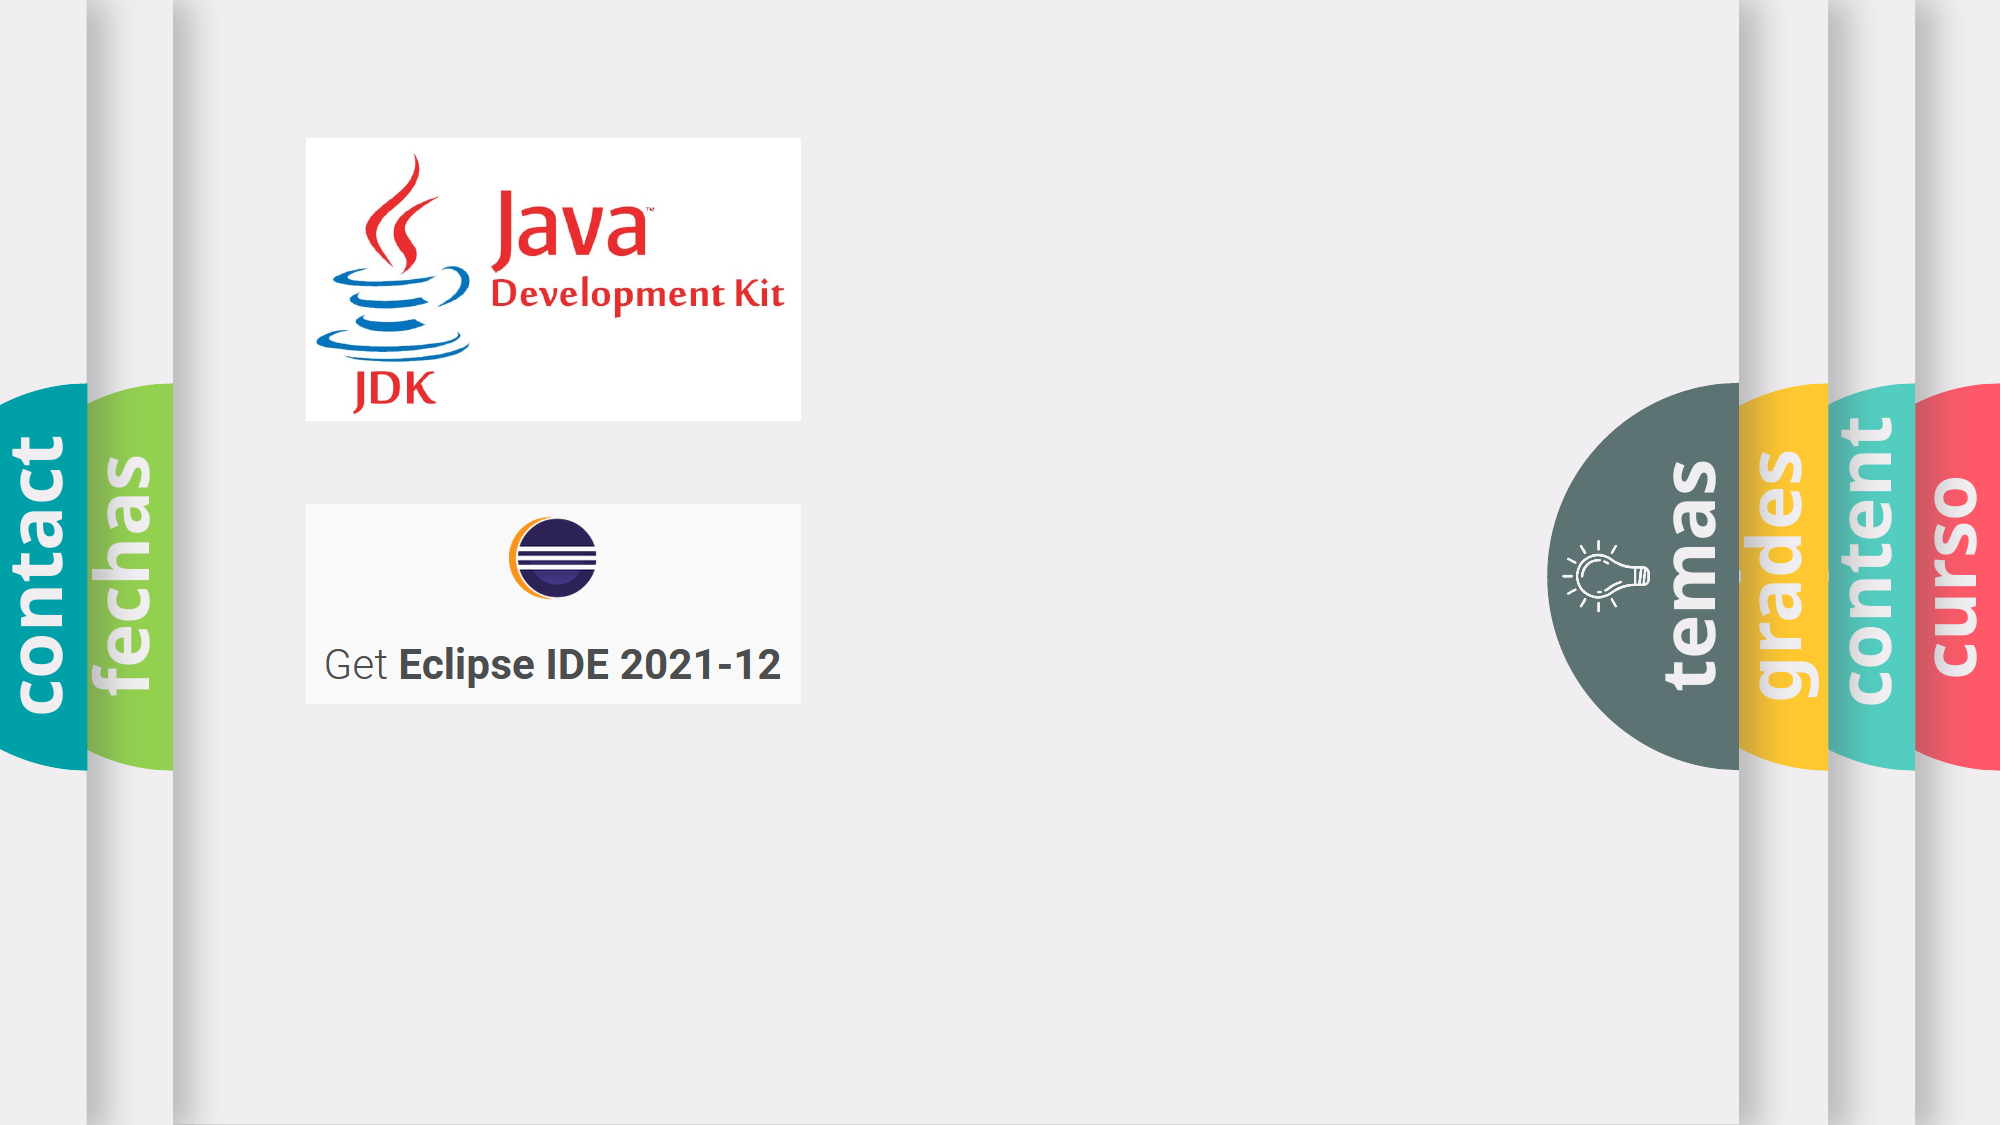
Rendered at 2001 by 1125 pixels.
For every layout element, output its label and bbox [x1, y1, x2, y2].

text_box [88, 0, 173, 1125]
text_box [1916, 0, 2000, 1125]
text_box [1829, 0, 1916, 1125]
text_box [0, 0, 88, 1125]
text_box [1739, 0, 1829, 1125]
picture [306, 138, 801, 421]
picture [306, 504, 801, 704]
text_box [173, 0, 1739, 1125]
